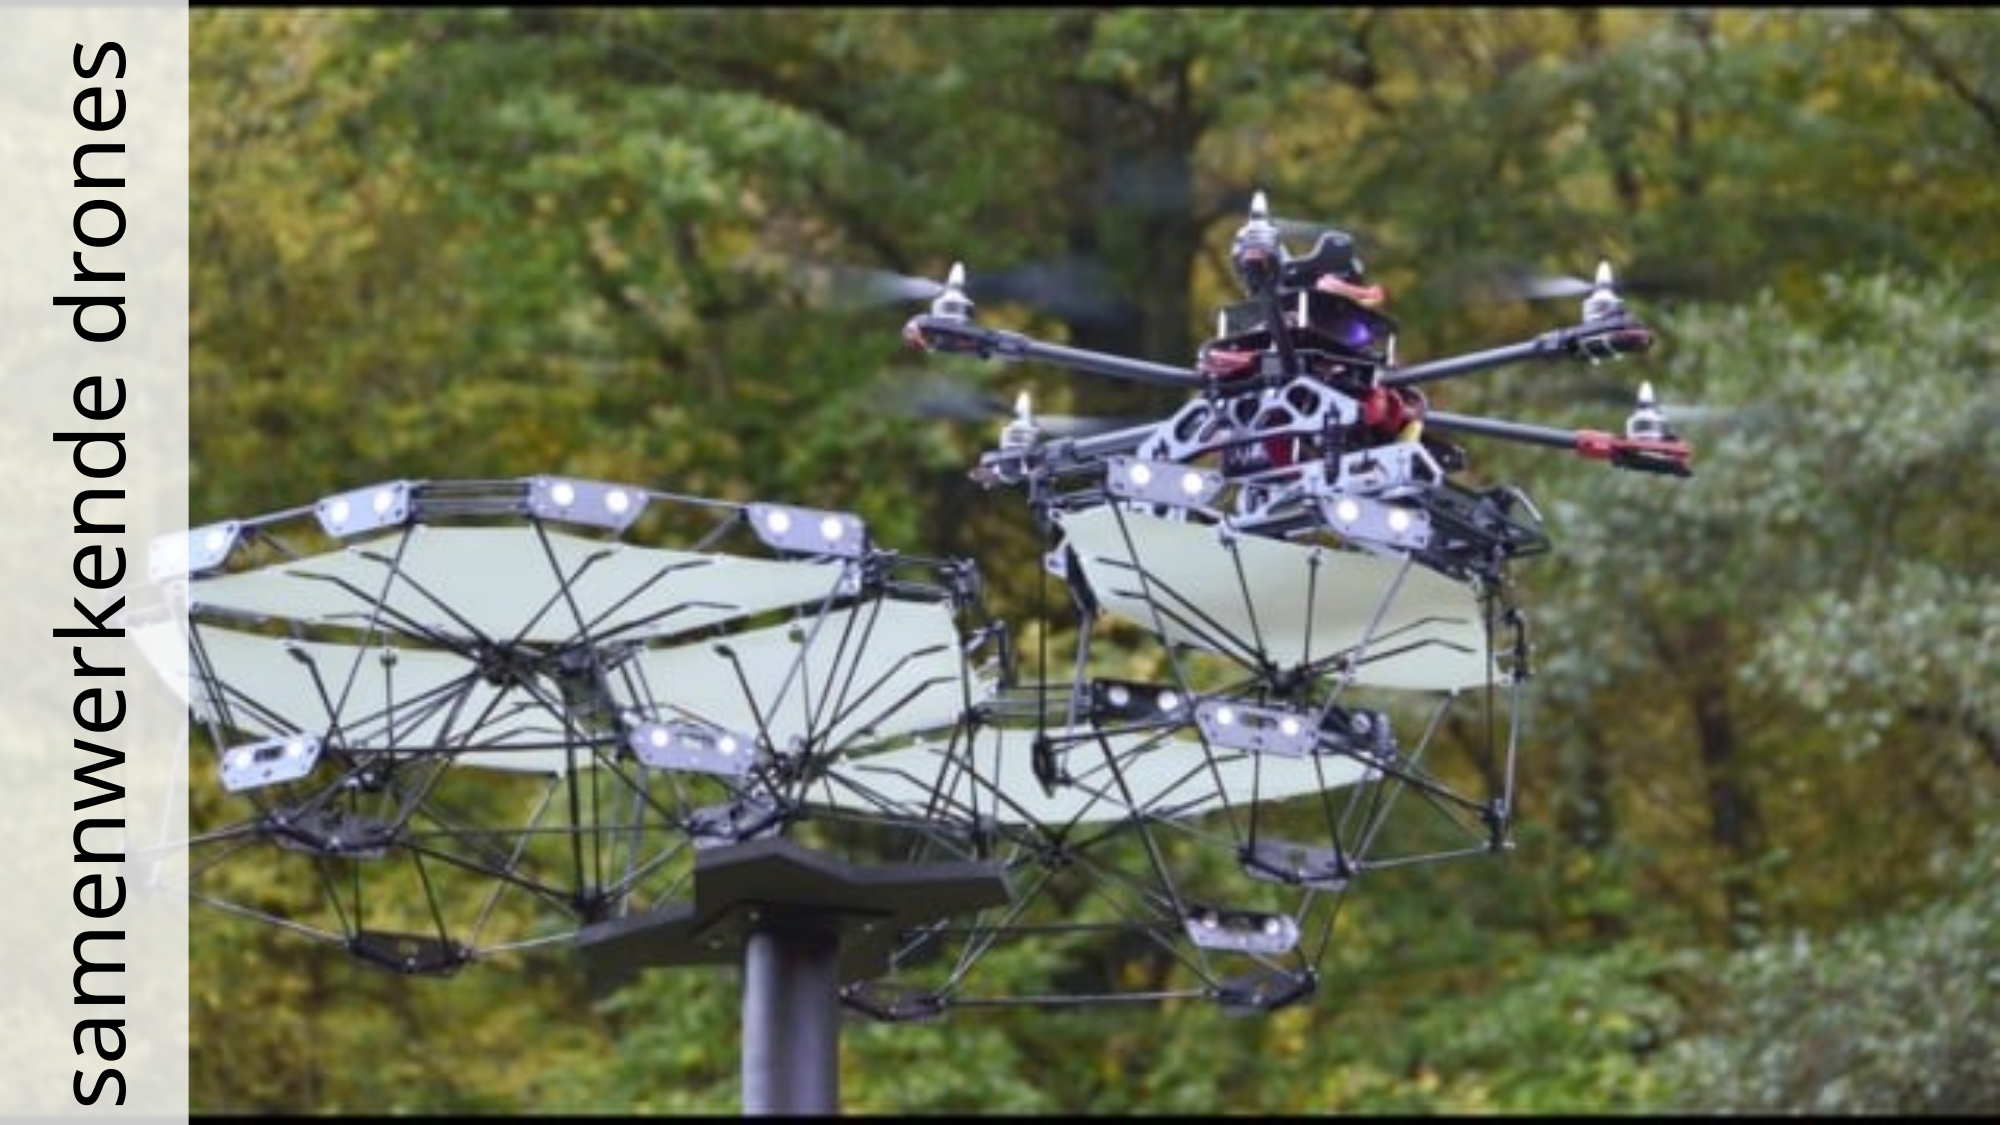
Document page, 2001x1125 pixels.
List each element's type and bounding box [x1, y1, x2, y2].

text_box [0, 0, 2000, 1125]
